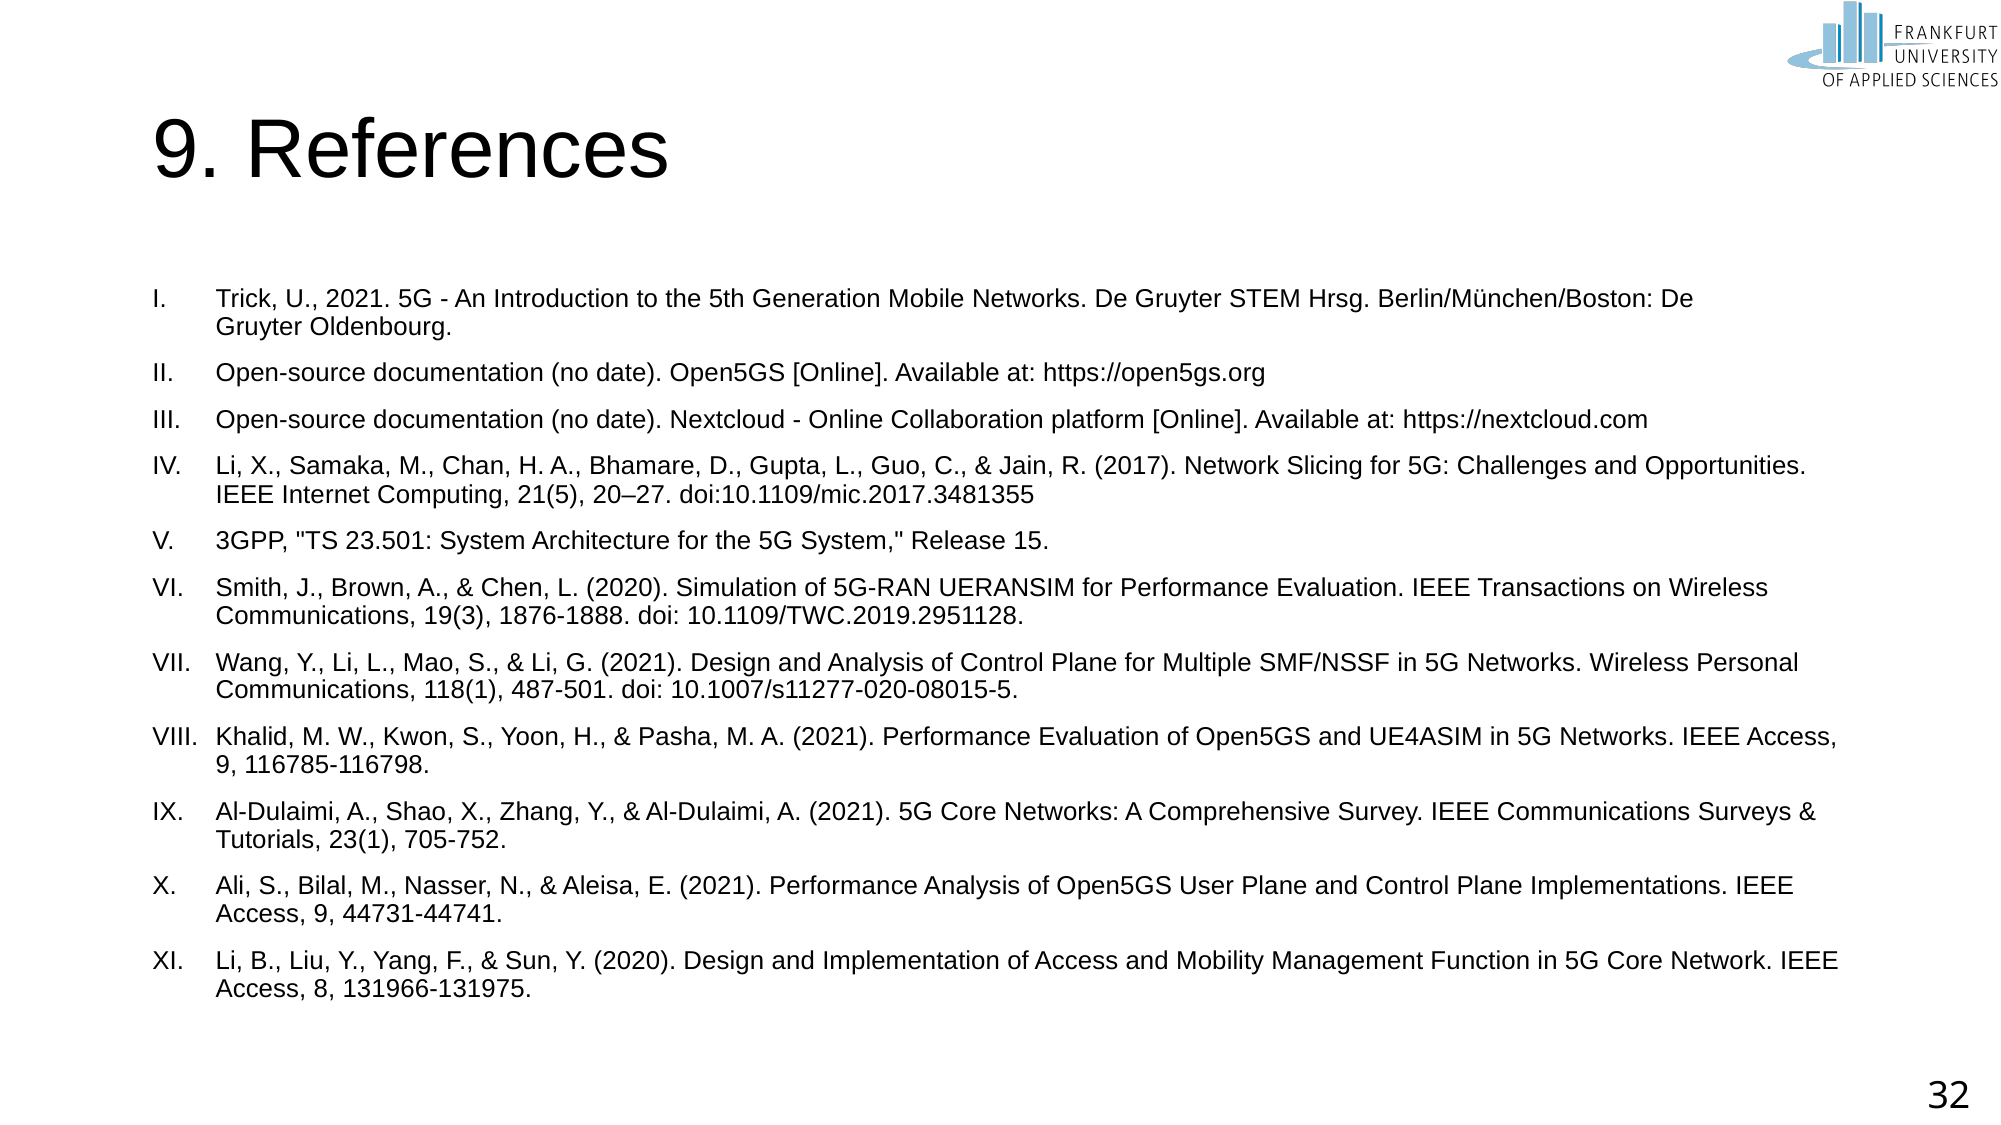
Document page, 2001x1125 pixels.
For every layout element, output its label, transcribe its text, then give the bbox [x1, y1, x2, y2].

picture [1785, 0, 2000, 90]
title 9. References [137, 59, 1863, 243]
list Trick, U., 2021. 5G - An Introduction to the 5th Generation Mobile Networks. De Gruyter STEM Hrsg. Berlin/München/Boston: De Gruyter Oldenbourg. Open-source documentation (no date). Open5GS [Online]. Available at: https://open5gs.org Open-source documentation (no date). Nextcloud - Online Collaboration platform [Online]. Available at: https://nextcloud.com Li, X., Samaka, M., Chan, H. A., Bhamare, D., Gupta, L., Guo, C., & Jain, R. (2017). Network Slicing for 5G: Challenges and Opportunities. IEEE Internet Computing, 21(5), 20–27. doi:10.1109/mic.2017.3481355 3GPP, "TS 23.501: System Architecture for the 5G System," Release 15. Smith, J., Brown, A., & Chen, L. (2020). Simulation of 5G-RAN UERANSIM for Performance Evaluation. IEEE Transactions on Wireless Communications, 19(3), 1876-1888. doi: 10.1109/TWC.2019.2951128. Wang, Y., Li, L., Mao, S., & Li, G. (2021). Design and Analysis of Control Plane for Multiple SMF/NSSF in 5G Networks. Wireless Personal Communications, 118(1), 487-501. doi: 10.1007/s11277-020-08015-5. Khalid, M. W., Kwon, S., Yoon, H., & Pasha, M. A. (2021). Performance Evaluation of Open5GS and UE4ASIM in 5G Networks. IEEE Access, 9, 116785-116798. Al-Dulaimi, A., Shao, X., Zhang, Y., & Al-Dulaimi, A. (2021). 5G Core Networks: A Comprehensive Survey. IEEE Communications Surveys & Tutorials, 23(1), 705-752. Ali, S., Bilal, M., Nasser, N., & Aleisa, E. (2021). Performance Analysis of Open5GS User Plane and Control Plane Implementations. IEEE Access, 9, 44731-44741. Li, B., Liu, Y., Yang, F., & Sun, Y. (2020). Design and Implementation of Access and Mobility Management Function in 5G Core Network. IEEE Access, 8, 131966-131975. [137, 277, 1863, 1016]
text_box 32 [1912, 1063, 1991, 1123]
